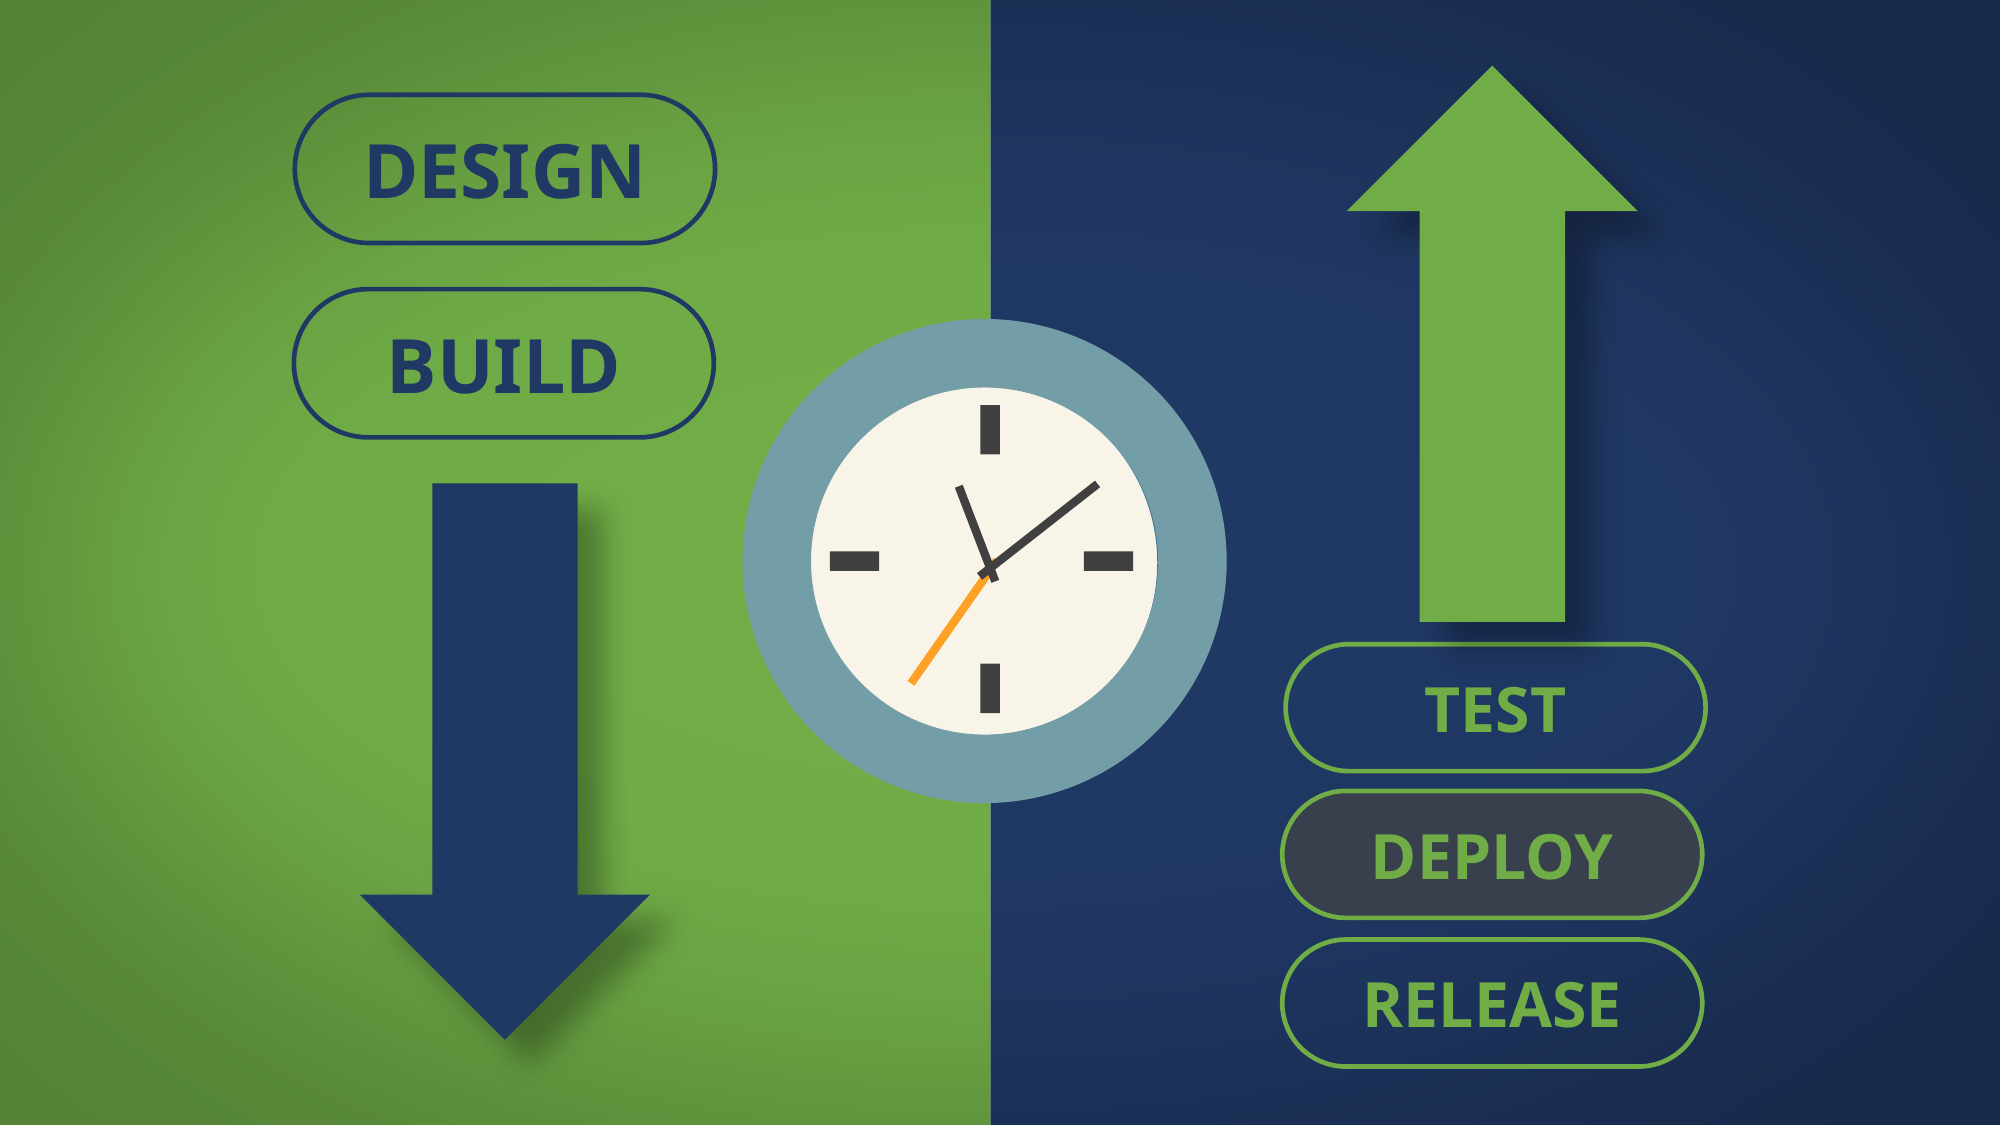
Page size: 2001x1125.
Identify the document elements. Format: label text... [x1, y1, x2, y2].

text_box [357, 482, 653, 1042]
text_box RELEASE [1282, 939, 1703, 1067]
text_box DESIGN [294, 94, 716, 244]
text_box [742, 318, 1227, 804]
text_box [1345, 64, 1640, 623]
text_box [0, 0, 2000, 1125]
text_box BUILD [293, 289, 714, 438]
text_box TEST [1285, 644, 1706, 772]
text_box DEPLOY [1282, 790, 1703, 918]
